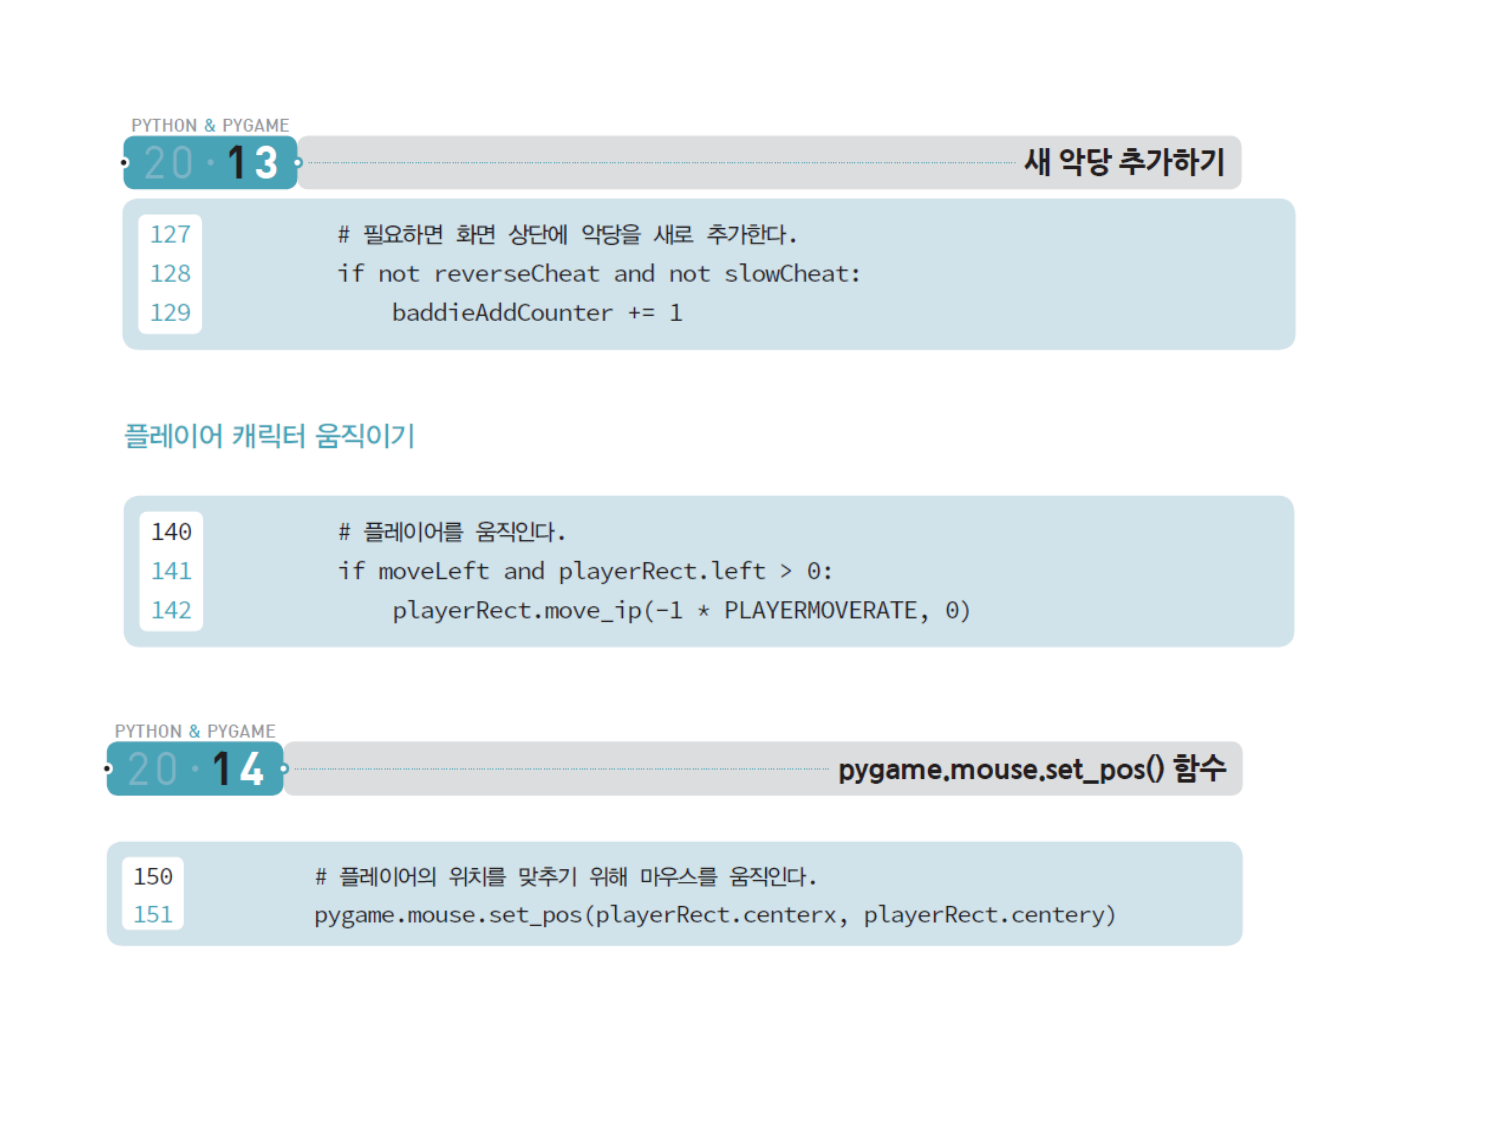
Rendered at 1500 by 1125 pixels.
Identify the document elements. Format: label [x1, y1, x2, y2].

picture [117, 113, 1300, 354]
picture [117, 414, 1300, 654]
picture [100, 714, 1247, 951]
